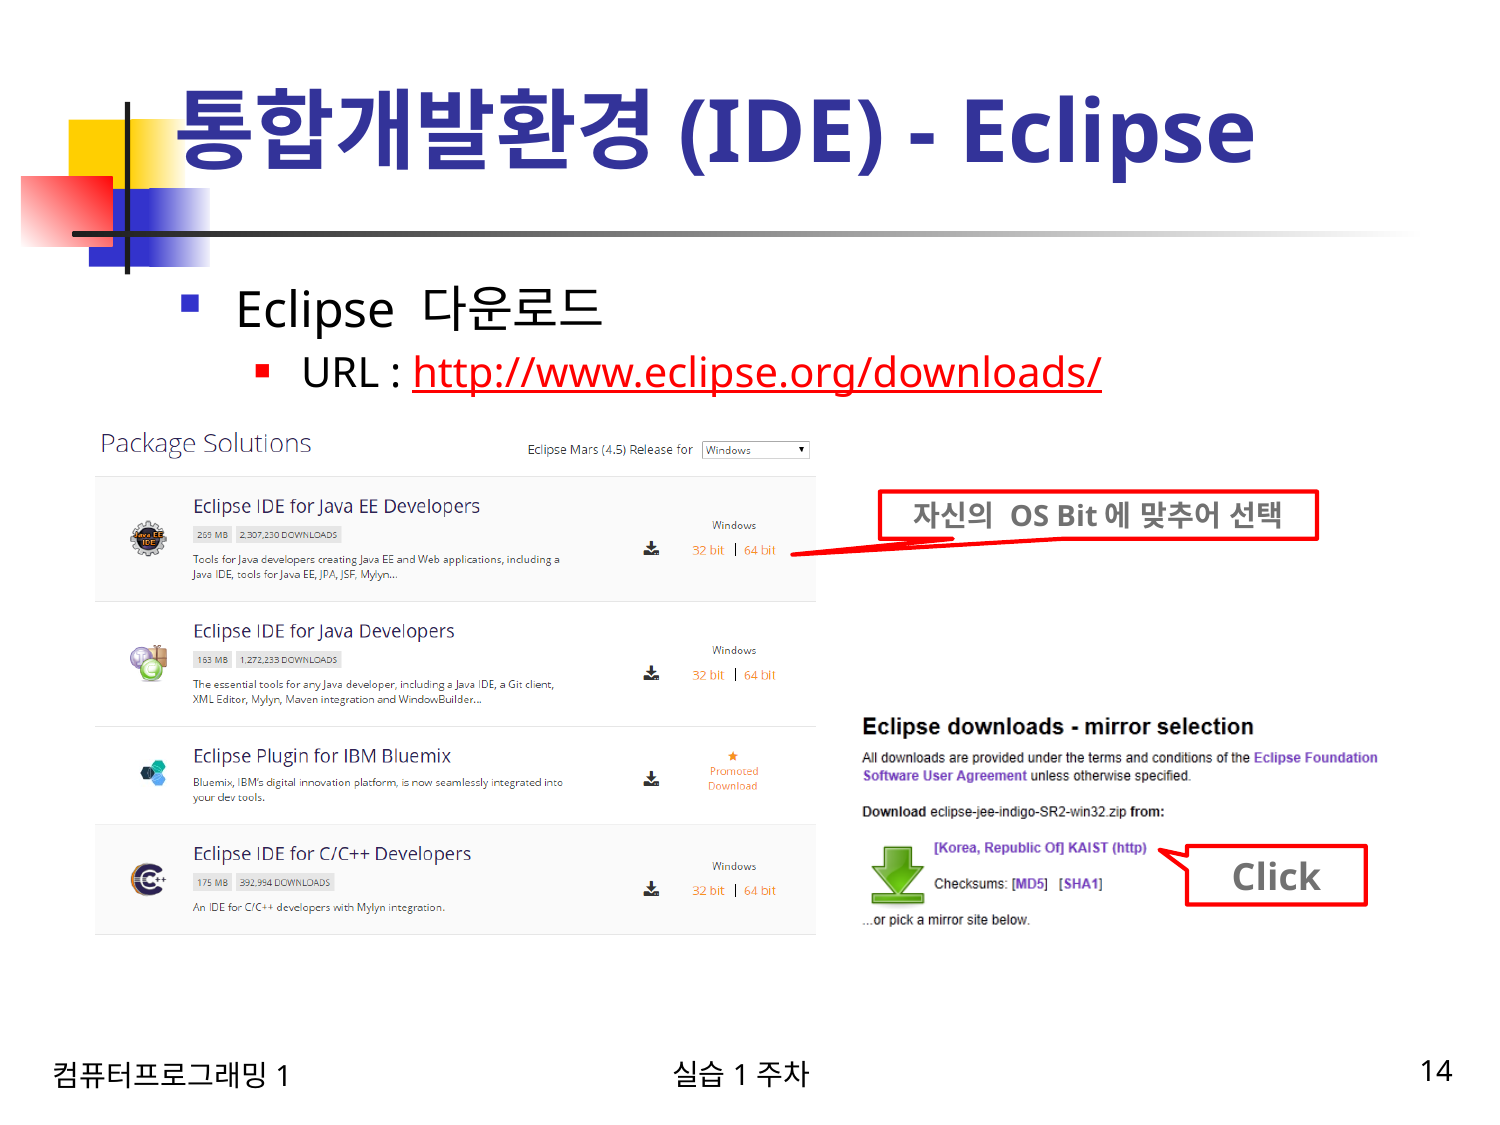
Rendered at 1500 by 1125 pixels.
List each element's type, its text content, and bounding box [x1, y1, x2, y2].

list Eclipse 다운로드 URL : http://www.eclipse.org/downloads/ [164, 269, 1393, 1021]
picture [855, 703, 1403, 937]
title 통합개발환경(IDE) - Eclipse [159, 34, 1468, 188]
footer 실습1주차 [503, 1023, 980, 1100]
slide_number 14 [1154, 1023, 1468, 1100]
text_box 자신의 OS Bit에 맞추어 선택 [833, 489, 1320, 555]
picture [87, 396, 830, 942]
slide_number 컴퓨터프로그래밍1 [37, 1024, 373, 1101]
